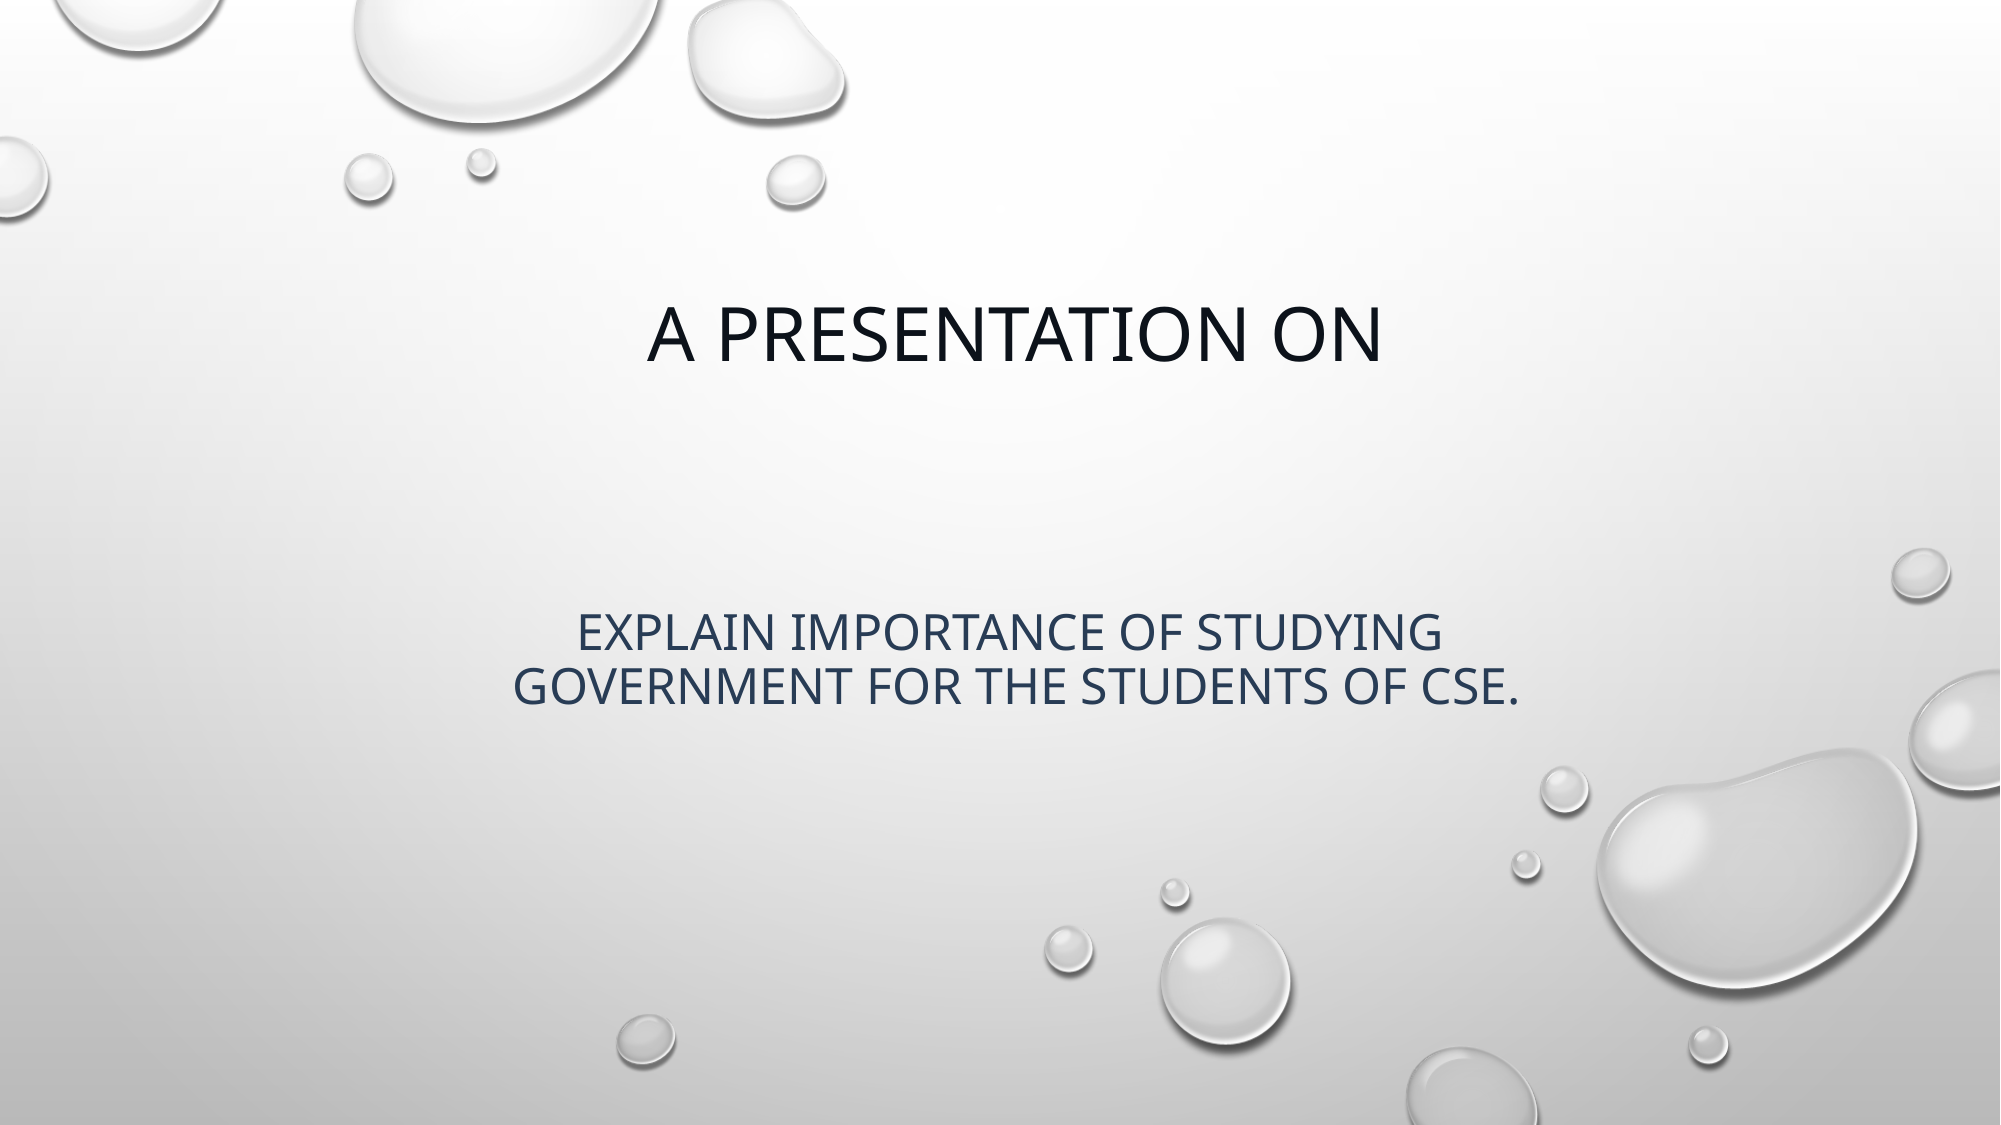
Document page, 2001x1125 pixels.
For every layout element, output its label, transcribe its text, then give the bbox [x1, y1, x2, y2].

title A Presentation on Explain importance of studying Government for the students of CSE. [312, 68, 1722, 723]
picture [0, 0, 2000, 1125]
